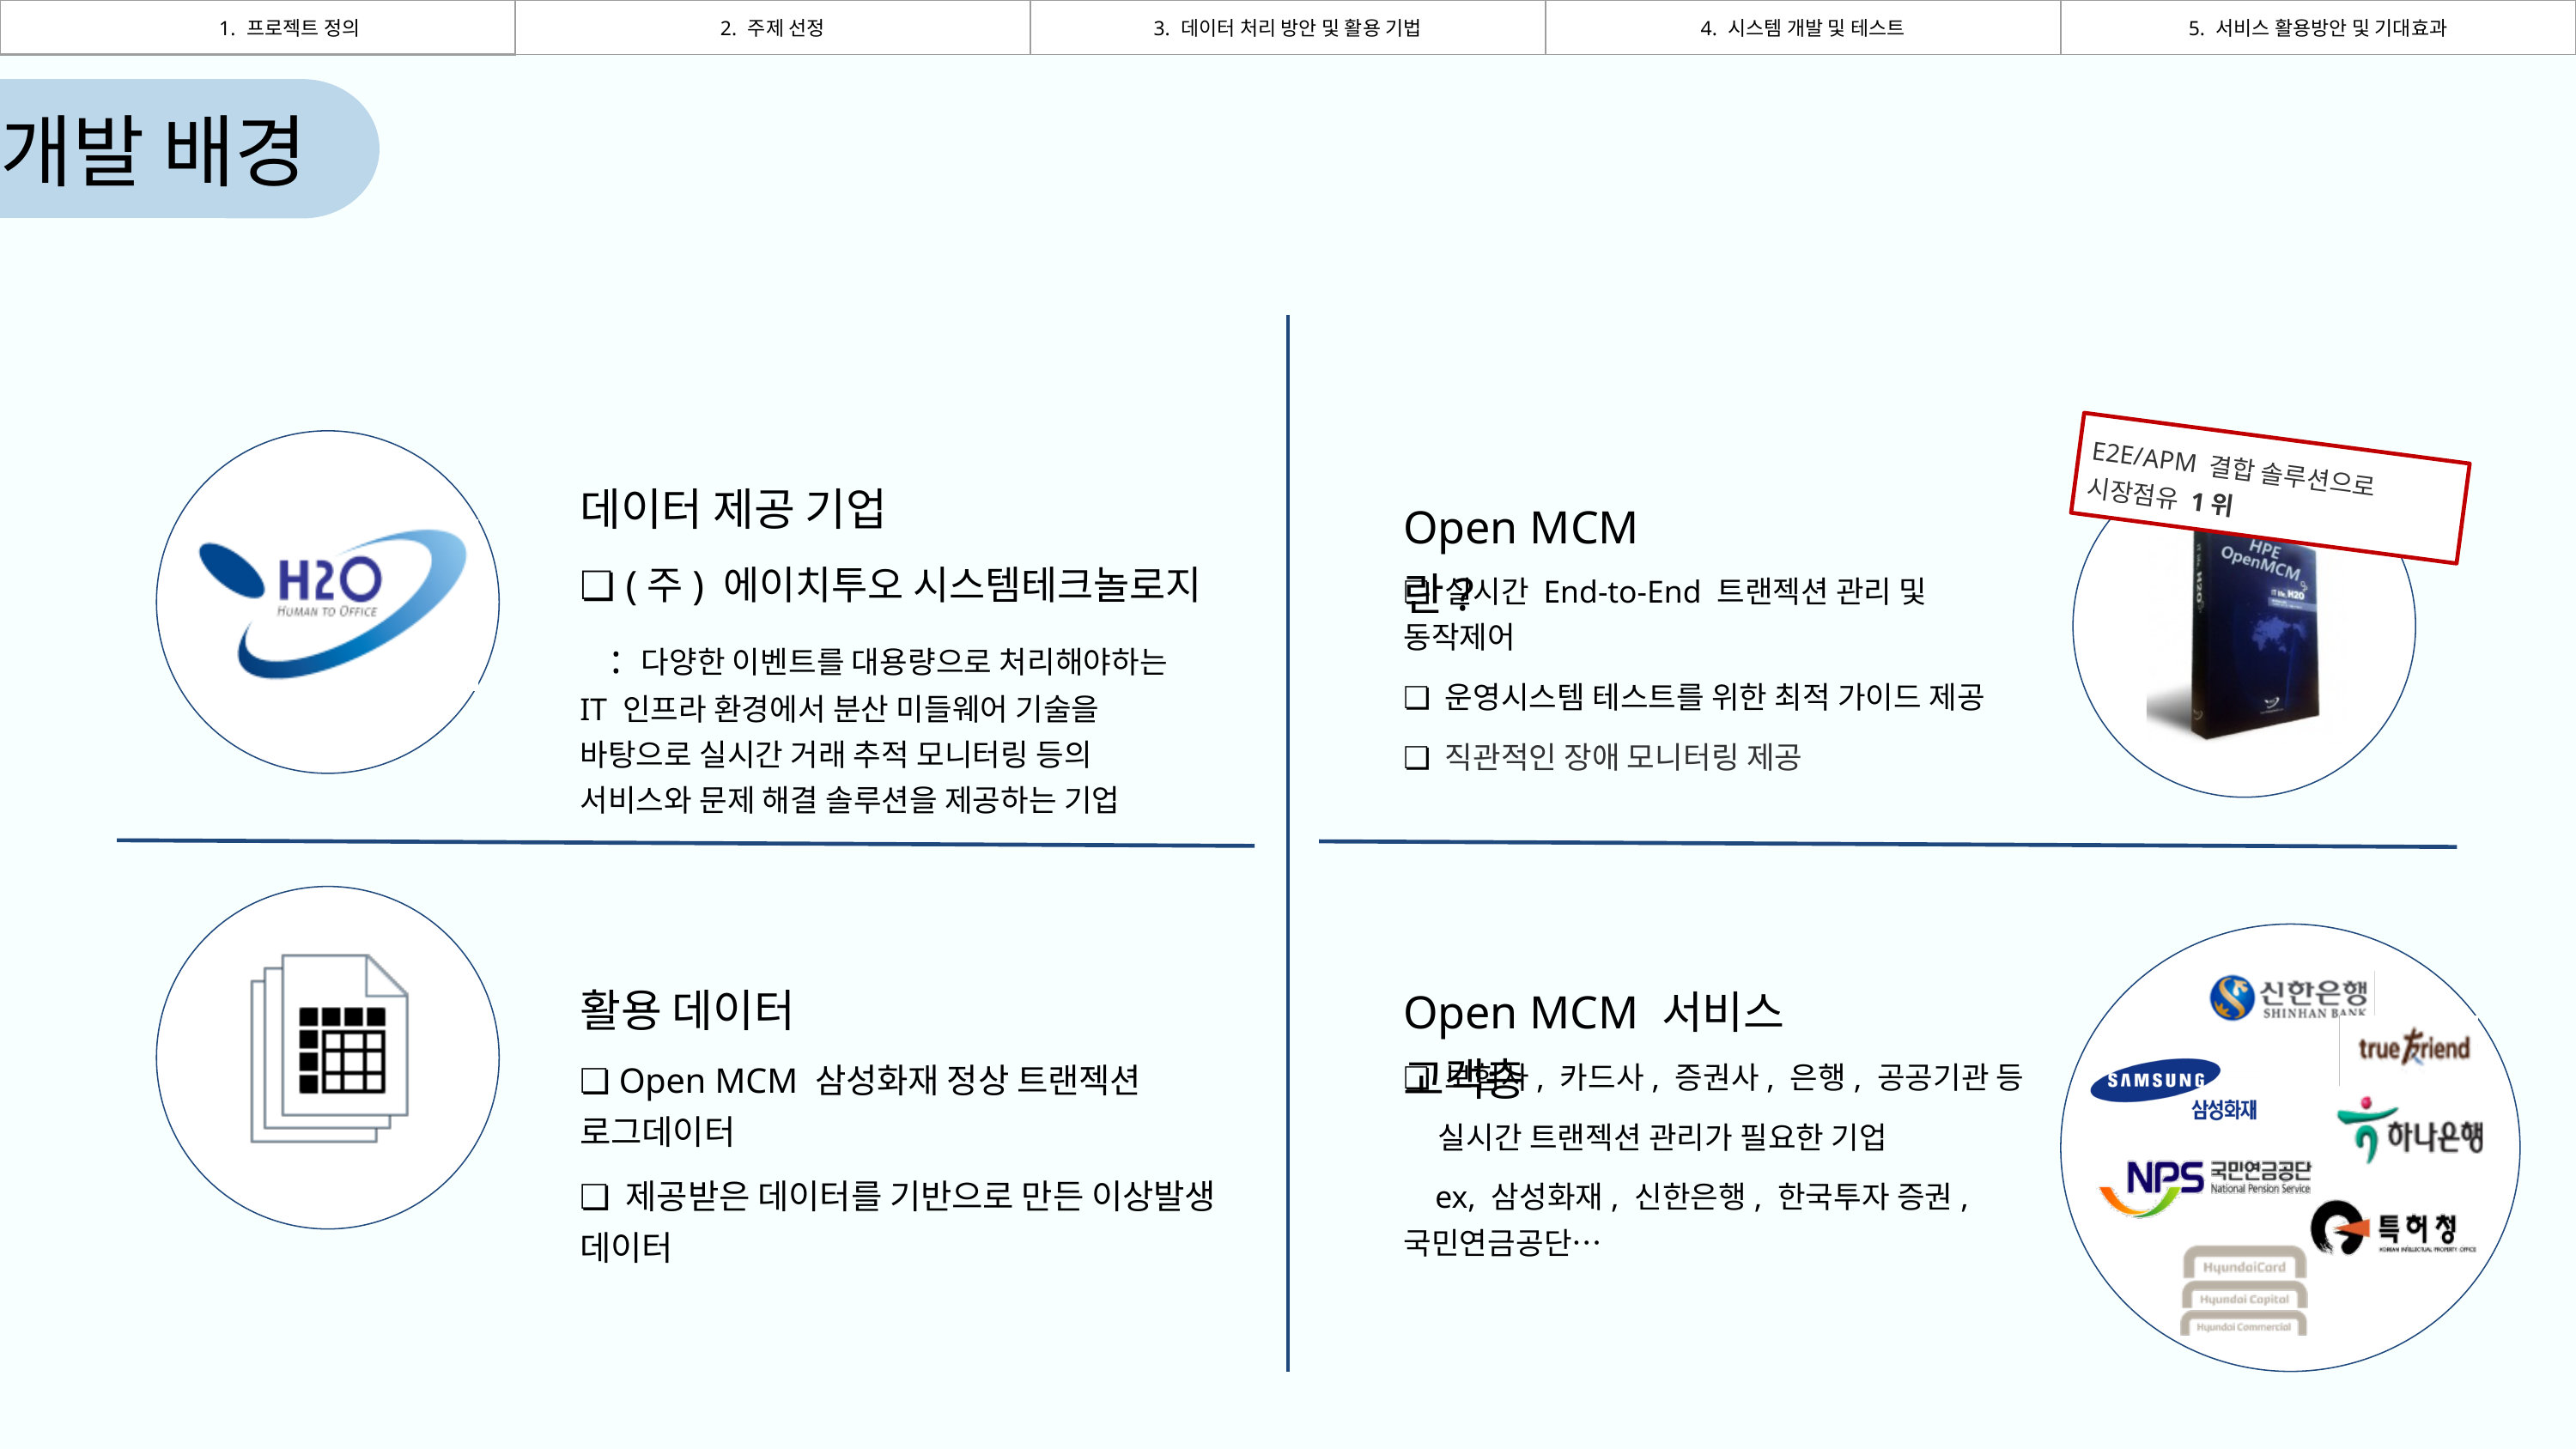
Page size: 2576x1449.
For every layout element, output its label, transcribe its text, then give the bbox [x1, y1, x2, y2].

table_header 1. 프로젝트 정의 [1, 1, 514, 53]
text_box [116, 314, 2521, 1372]
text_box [0, 78, 380, 219]
table_header 4. 시스템 개발 및 테스트 [1546, 1, 2060, 54]
table_header 2. 주제 선정 [516, 1, 1030, 54]
table_header 5. 서비스 활용방안 및 기대효과 [2062, 1, 2575, 54]
table_header 3. 데이터 처리 방안 및 활용 기법 [1031, 1, 1545, 54]
